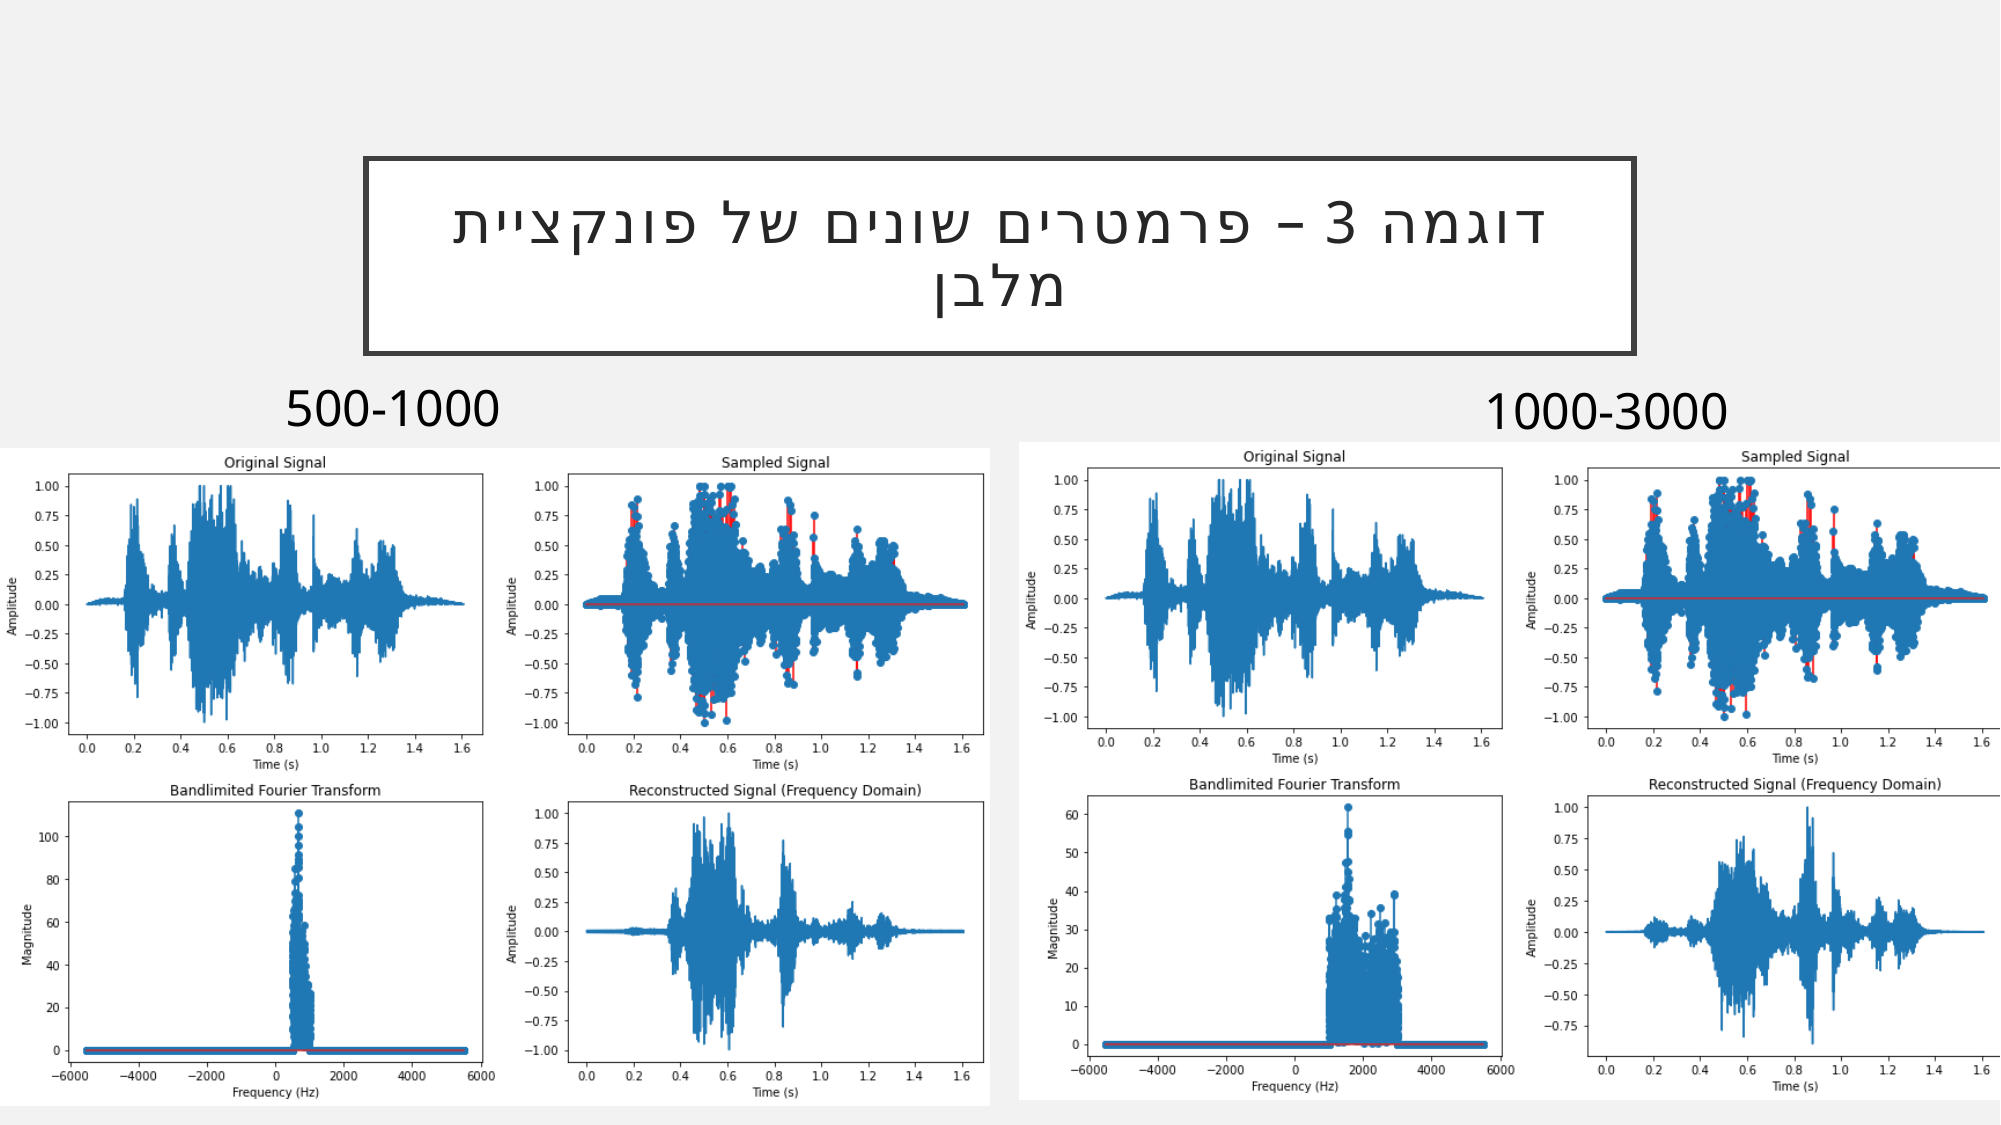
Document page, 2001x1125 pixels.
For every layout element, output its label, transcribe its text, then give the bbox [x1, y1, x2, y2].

picture [0, 448, 990, 1106]
text_box 500-1000 [186, 368, 600, 444]
text_box 1000-3000 [1399, 372, 1814, 442]
picture [1019, 442, 2000, 1100]
title דוגמה 3 – פרמטרים שונים של פונקציית מלבן [363, 156, 1637, 356]
